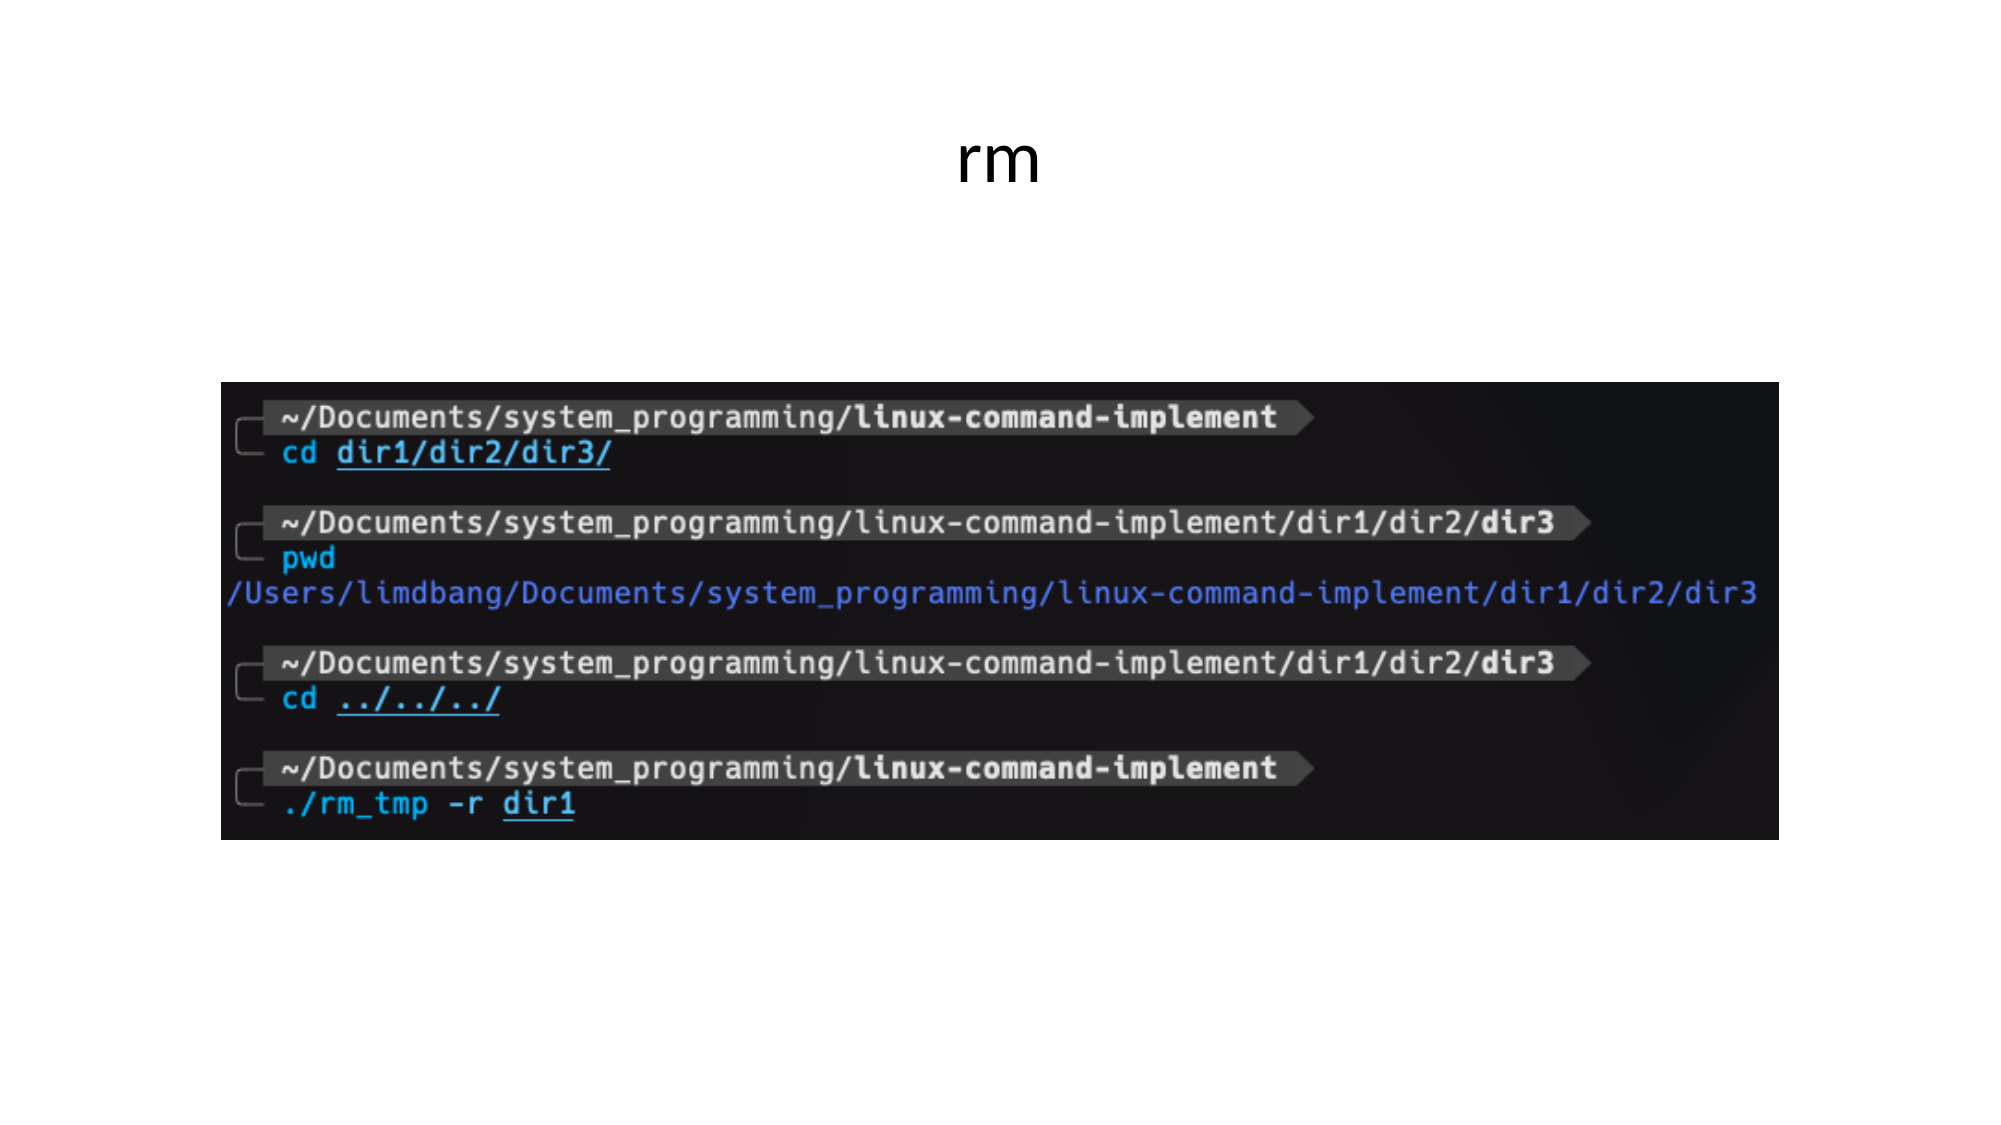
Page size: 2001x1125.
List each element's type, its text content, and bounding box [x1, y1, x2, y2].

text_box rm [941, 99, 1058, 205]
picture [221, 382, 1779, 840]
